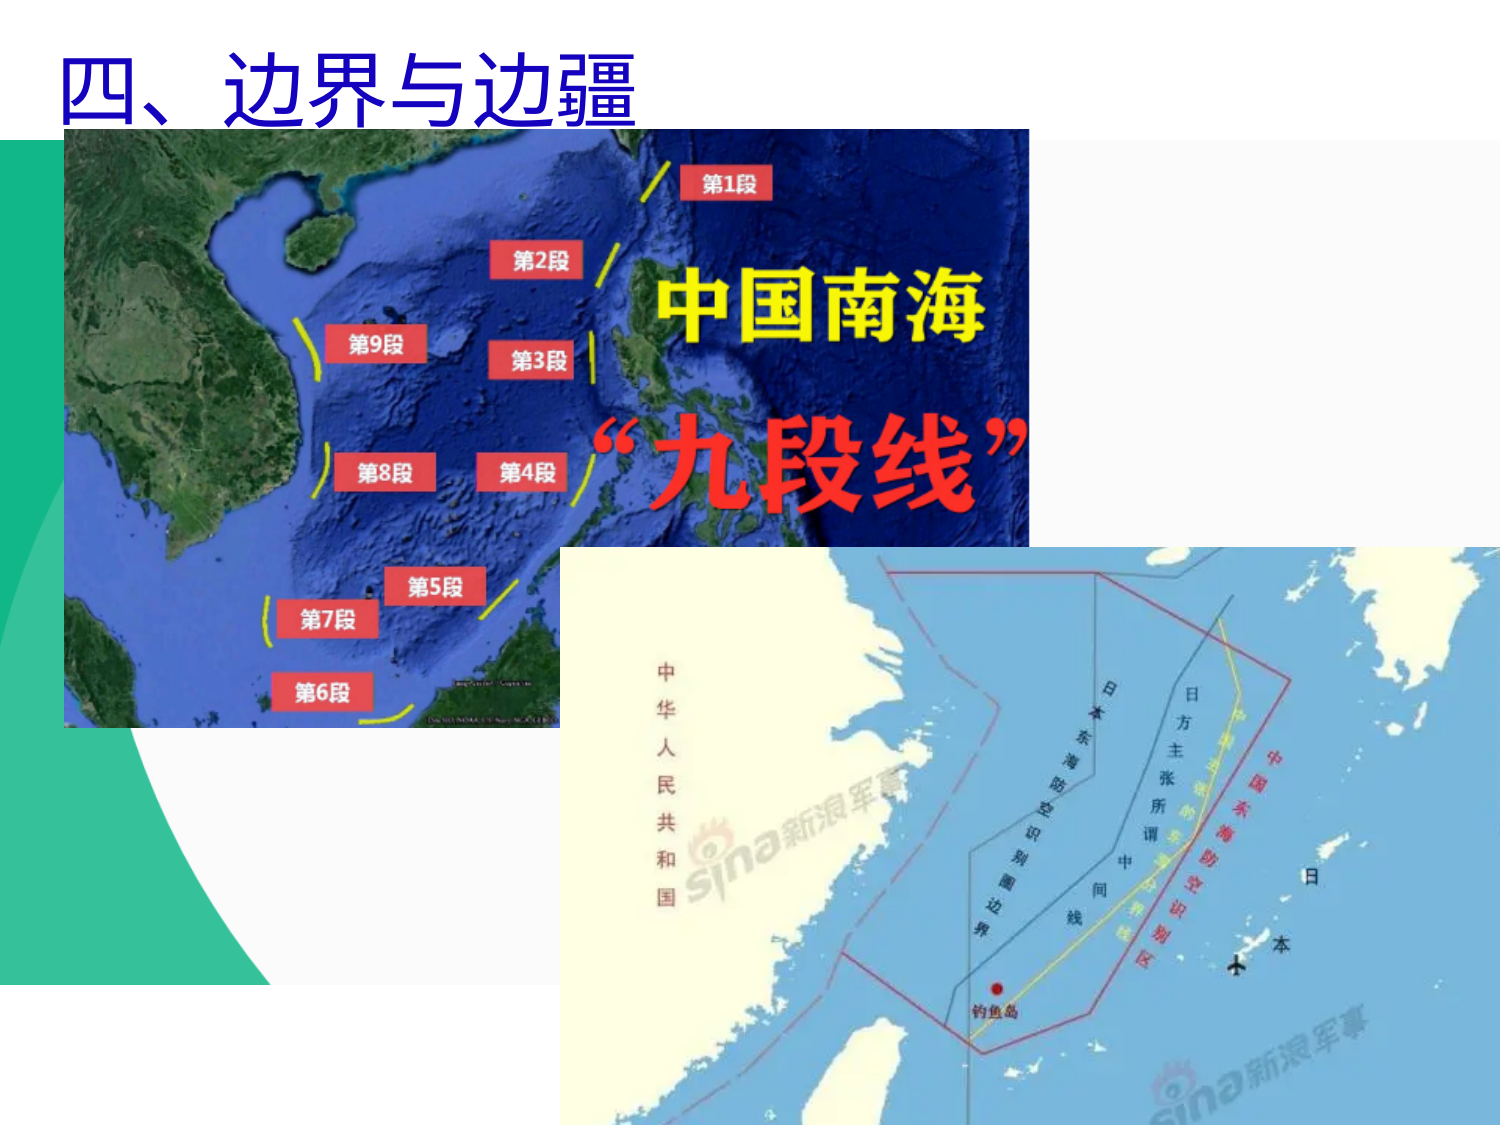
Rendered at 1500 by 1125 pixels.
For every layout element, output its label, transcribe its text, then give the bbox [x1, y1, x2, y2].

text_box 四、边界与边疆 [41, 30, 1154, 140]
picture [0, 129, 1500, 1125]
